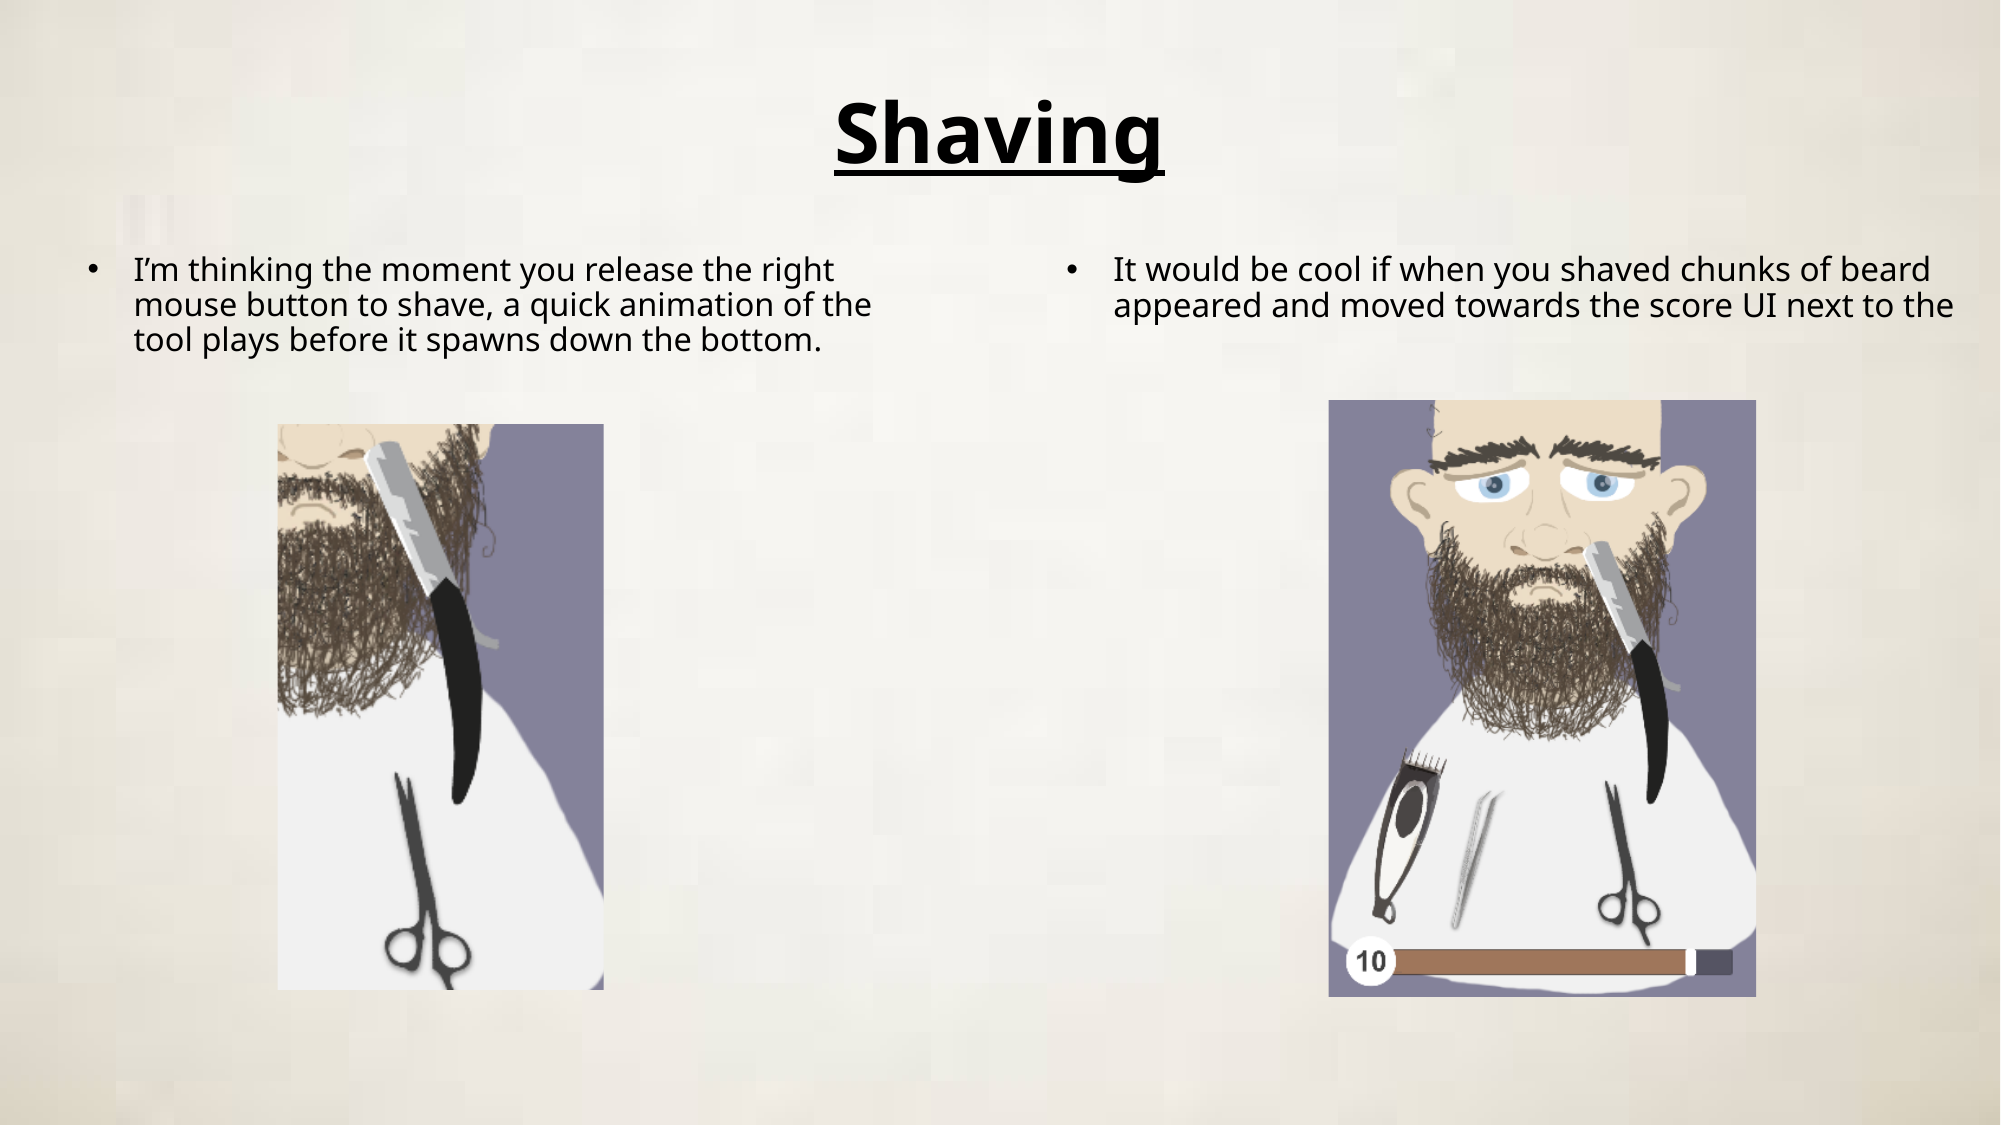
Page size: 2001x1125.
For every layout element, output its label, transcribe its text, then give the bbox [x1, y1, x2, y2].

text_box It would be cool if when you shaved chunks of beard appeared and moved towards the score UI next to the [1051, 245, 1986, 368]
subtitle I’m thinking the moment you release the right mouse button to shave, a quick animation of the tool plays before it spawns down the bottom. [72, 245, 896, 368]
picture [0, 0, 2001, 1125]
title Shaving [516, 67, 1484, 190]
